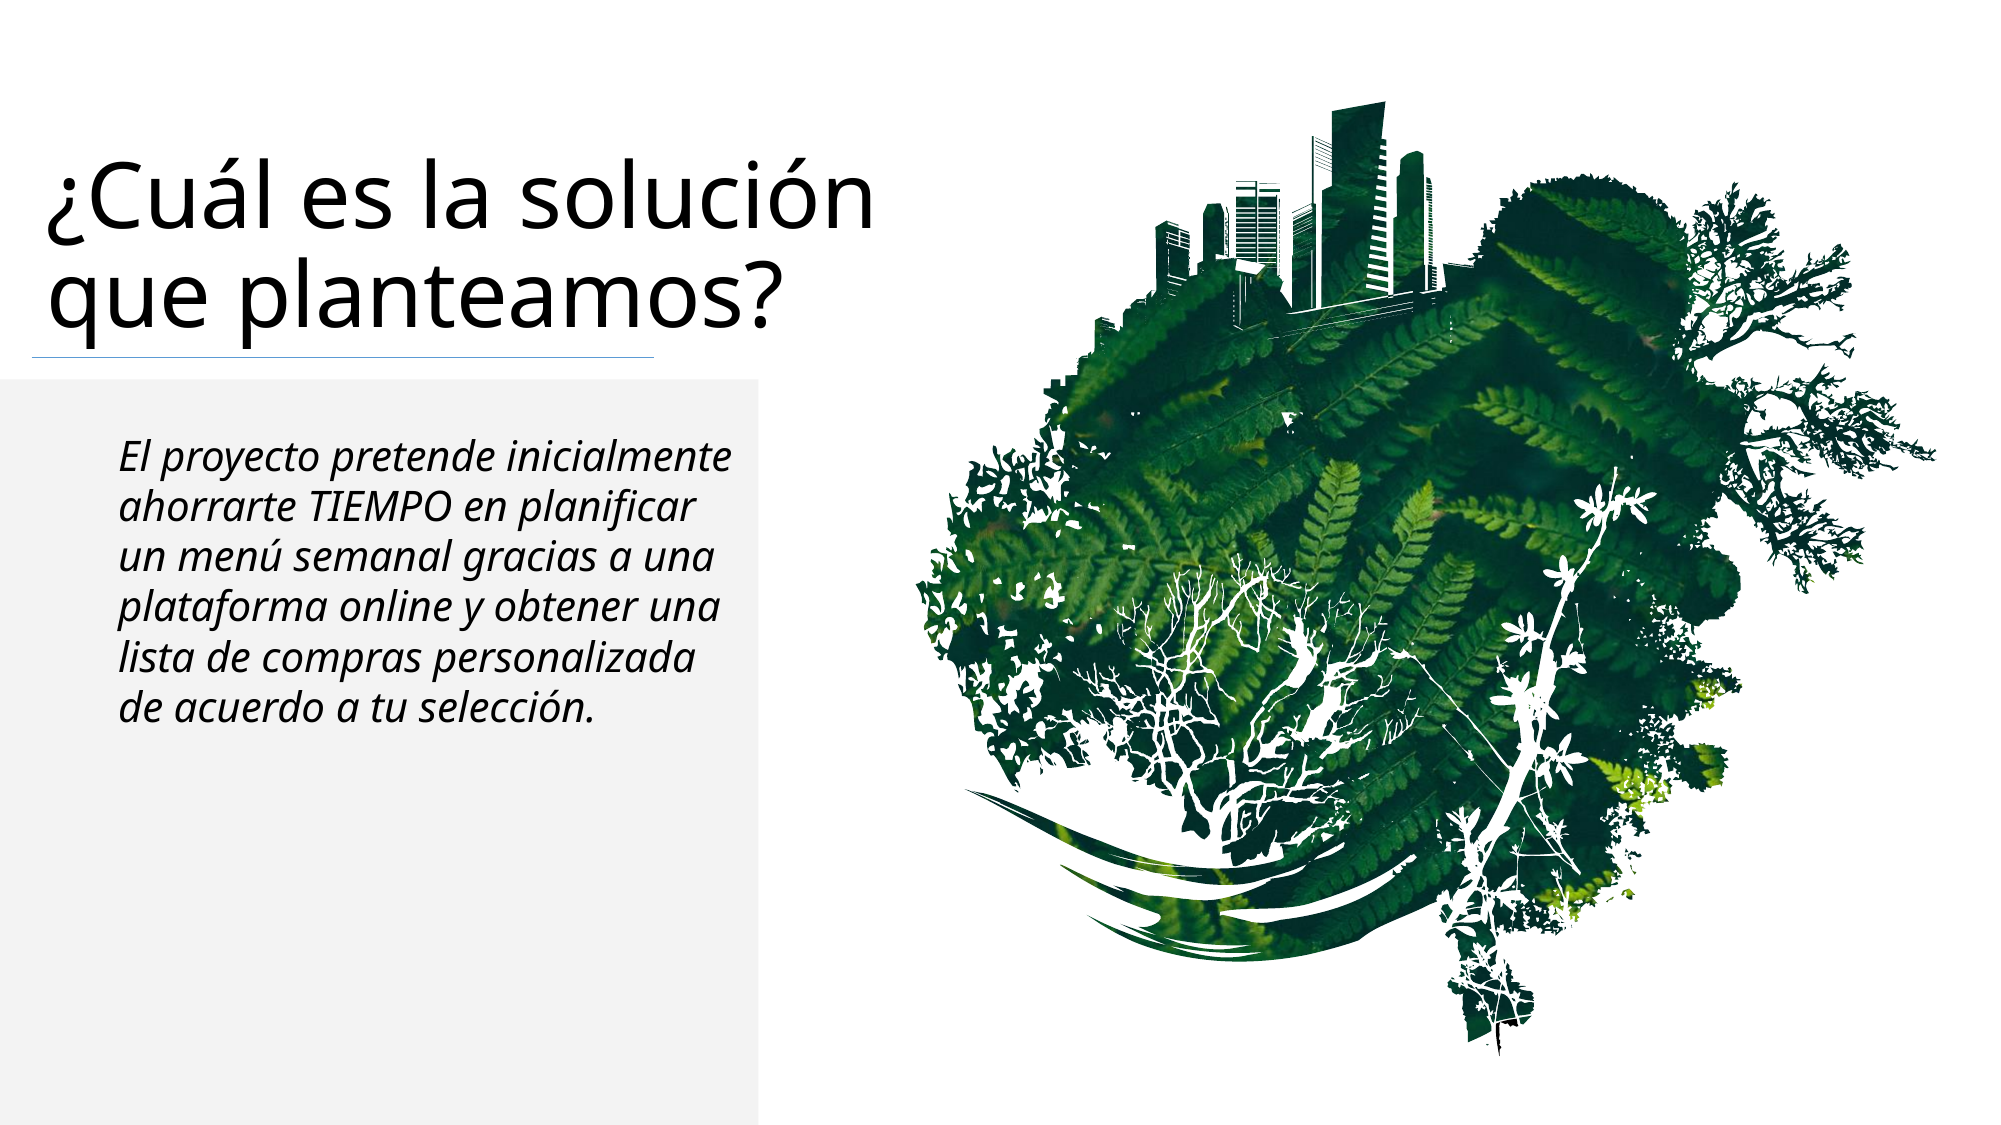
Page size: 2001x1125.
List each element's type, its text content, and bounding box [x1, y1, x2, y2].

text_box ¿Cuál es la solución que planteamos? [31, 139, 915, 358]
picture [915, 101, 1937, 1046]
title El proyecto pretende inicialmente ahorrarte TIEMPO en planificar un menú semanal gracias a una plataforma online y obtener una lista de compras personalizada de acuerdo a tu selección. [0, 379, 759, 1125]
